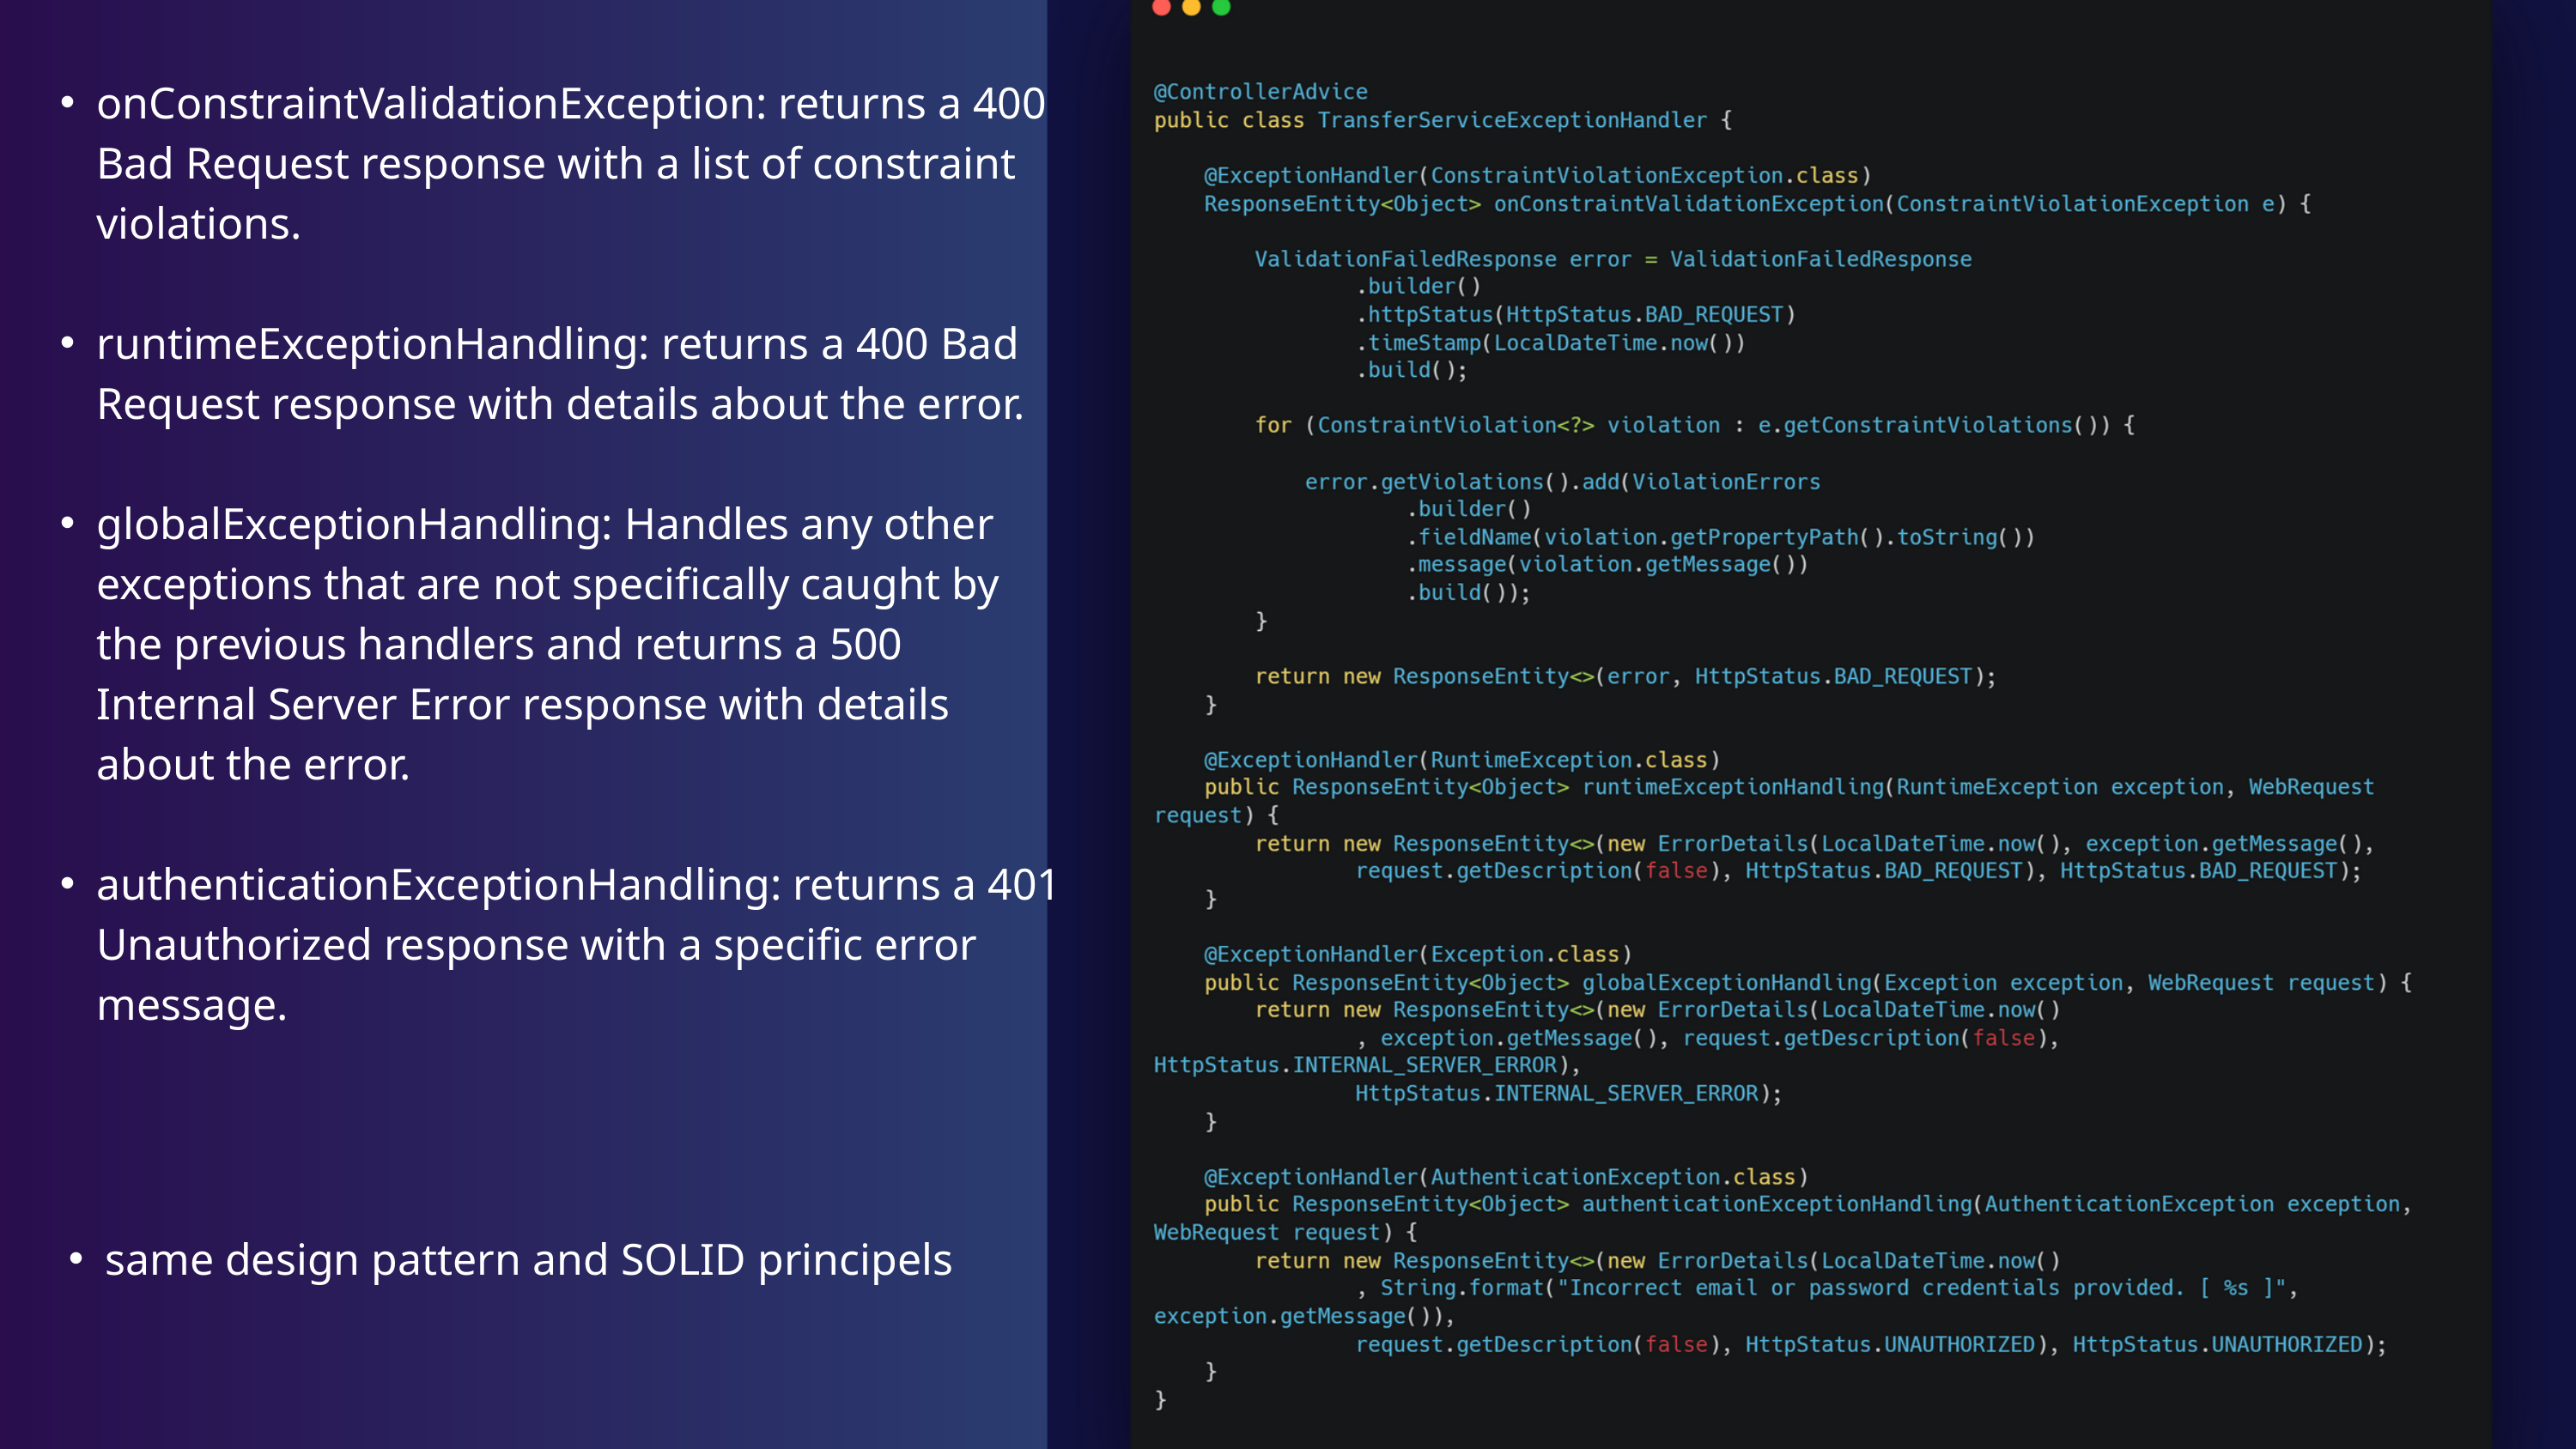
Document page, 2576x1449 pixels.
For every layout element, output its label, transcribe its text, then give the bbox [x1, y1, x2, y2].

text_box same design pattern and SOLID principels [23, 1223, 963, 1284]
text_box [1047, 0, 2576, 1449]
text_box onConstraintValidationException: returns a 400 Bad Request response with a list of constraint violations. runtimeExceptionHandling: returns a 400 Bad Request response with details about the error. globalExceptionHandling: Handles any other exceptions that are not specifically caught by the previous handlers and returns a 500 Internal Server Error response with details about the error. authenticationExceptionHandling: returns a 401 Unauthorized response with a specific error message. [23, 67, 1072, 1089]
